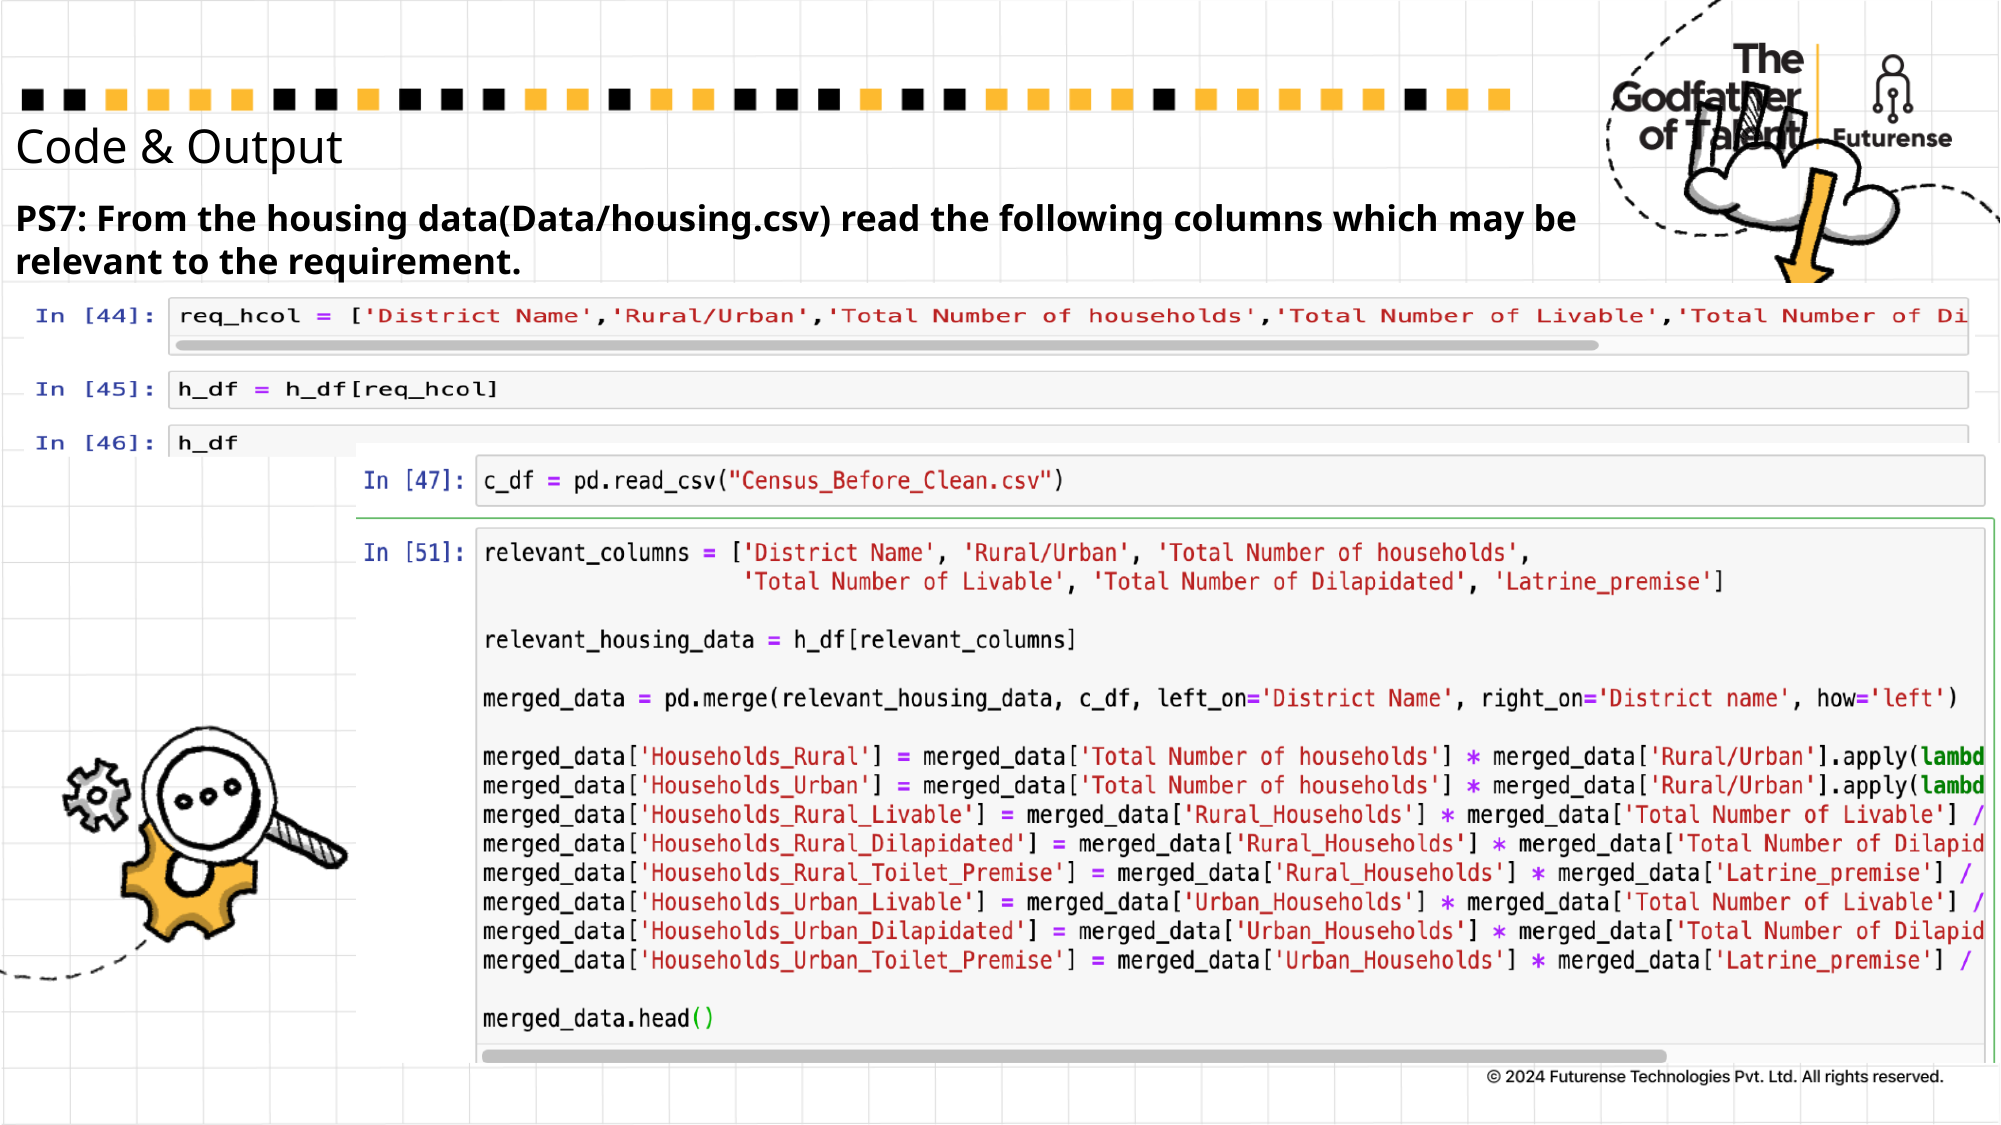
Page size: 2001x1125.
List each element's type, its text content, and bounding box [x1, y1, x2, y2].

text_box PS7: From the housing data(Data/housing.csv) read the following columns which may be relevant to the requirement. [0, 181, 1611, 297]
picture [0, 0, 2001, 1125]
title Code & Output [0, 115, 903, 181]
